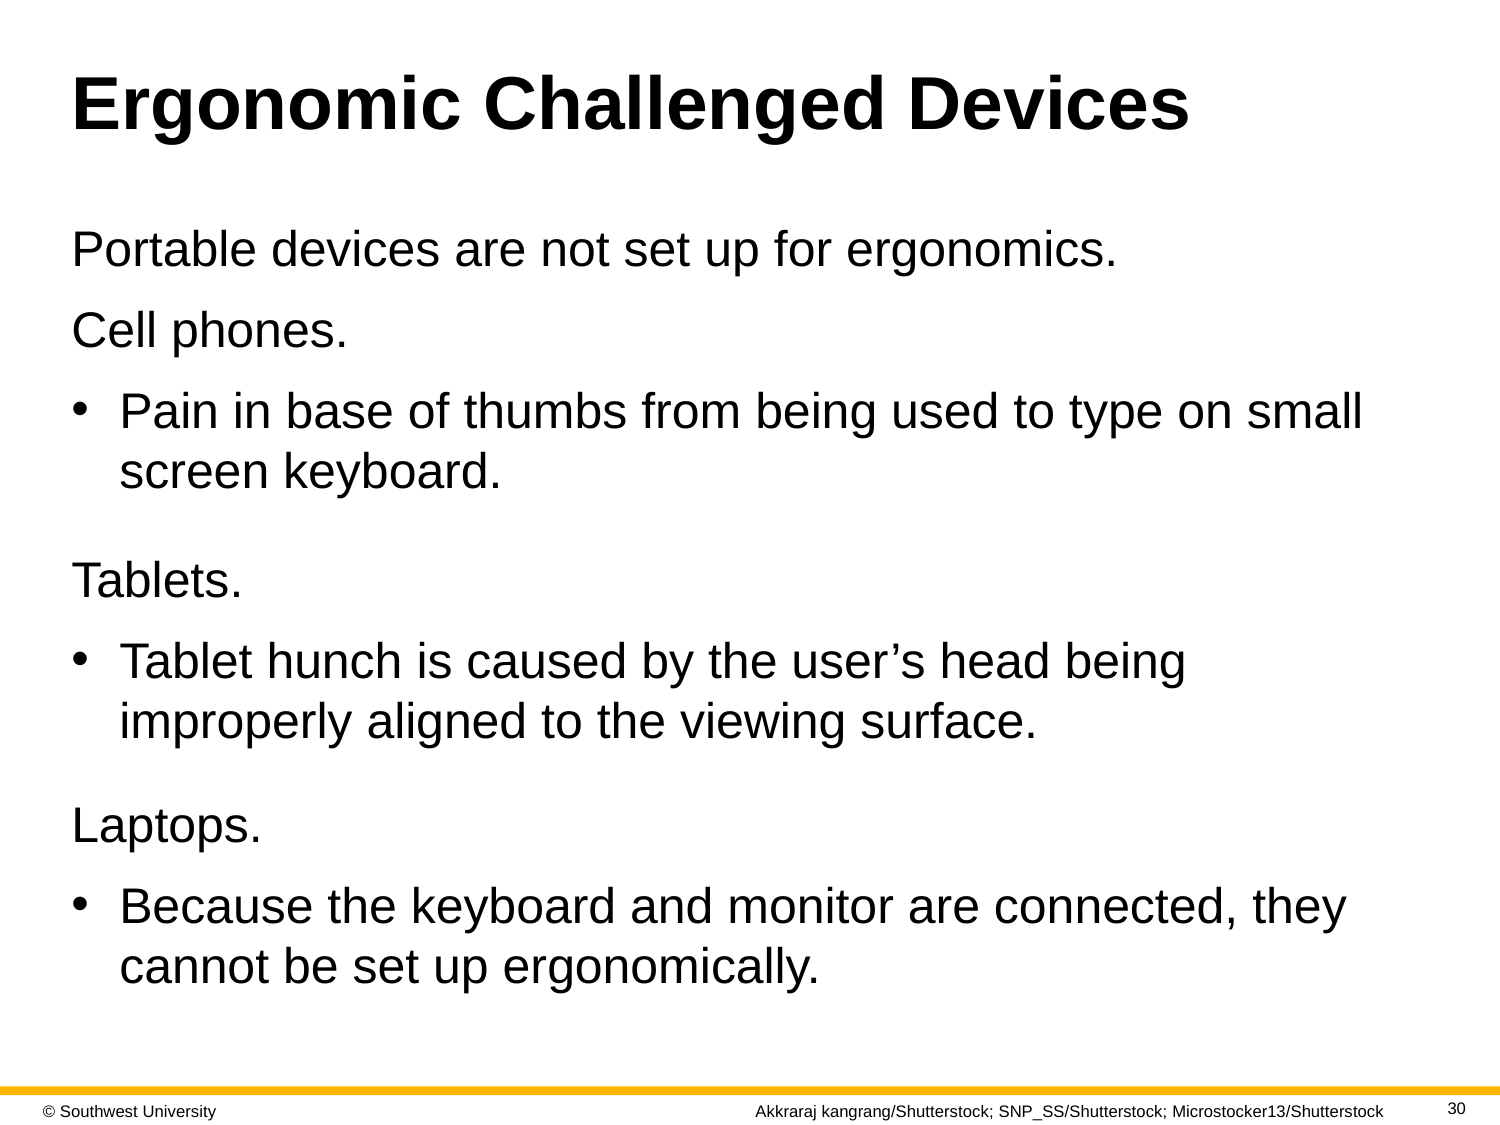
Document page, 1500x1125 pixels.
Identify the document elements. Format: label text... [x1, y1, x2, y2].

list Portable devices are not set up for ergonomics. Cell phones. Pain in base of thumbs from being used to type on small screen keyboard. [56, 209, 1444, 520]
list Laptops. Because the keyboard and monitor are connected, they cannot be set up ergonomically. [56, 785, 1444, 1062]
list Akkraraj kangrang/Shutterstock; SNP_SS/Shutterstock; Microstocker13/Shutterstock [256, 1096, 1400, 1125]
slide_number 30 [1415, 1094, 1474, 1122]
list Tablets. Tablet hunch is caused by the user’s head being improperly aligned to the viewing surface. [56, 539, 1444, 765]
title Ergonomic Challenged Devices [56, 38, 1444, 173]
